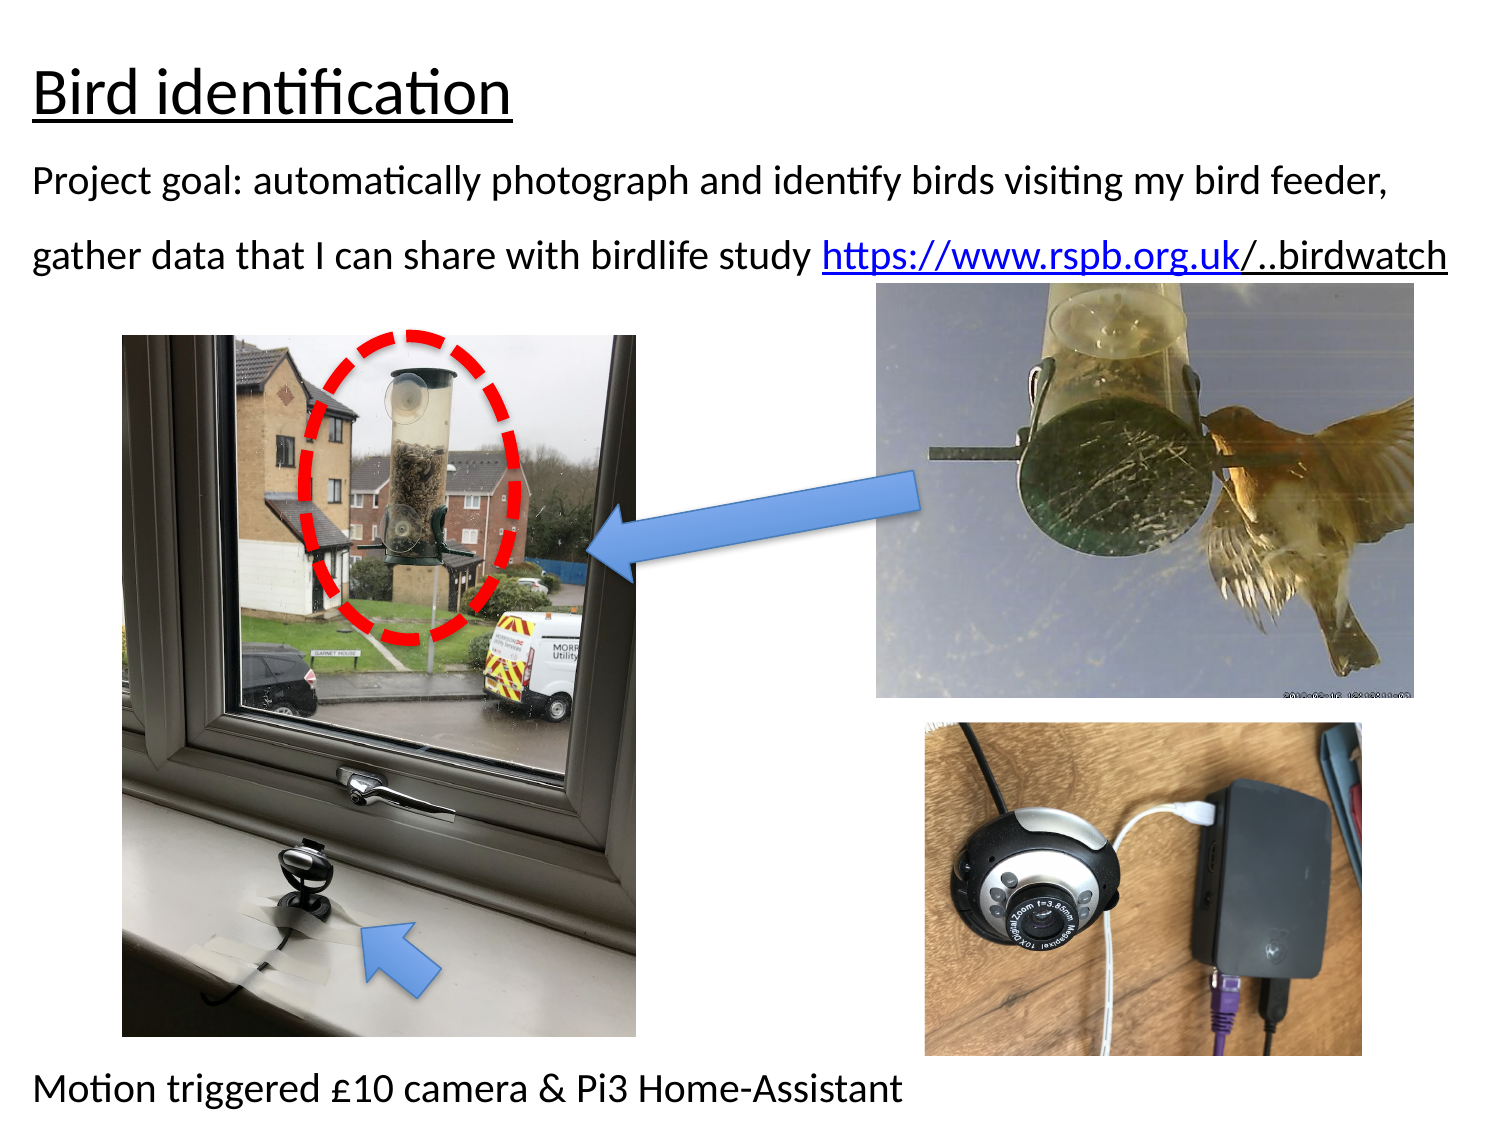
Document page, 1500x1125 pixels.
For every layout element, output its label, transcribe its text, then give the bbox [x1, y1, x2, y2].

picture [876, 283, 1415, 1109]
text_box [641, 477, 871, 562]
text_box Motion triggered £10 camera & Pi3 Home-Assistant [17, 1038, 926, 1118]
text_box Bird identification Project goal: automatically photograph and identify birds visiting my bird feeder, gather data that I can share with birdlife study https://www.rspb.org.uk/..birdwatch [17, 0, 1500, 285]
picture [122, 335, 636, 1037]
